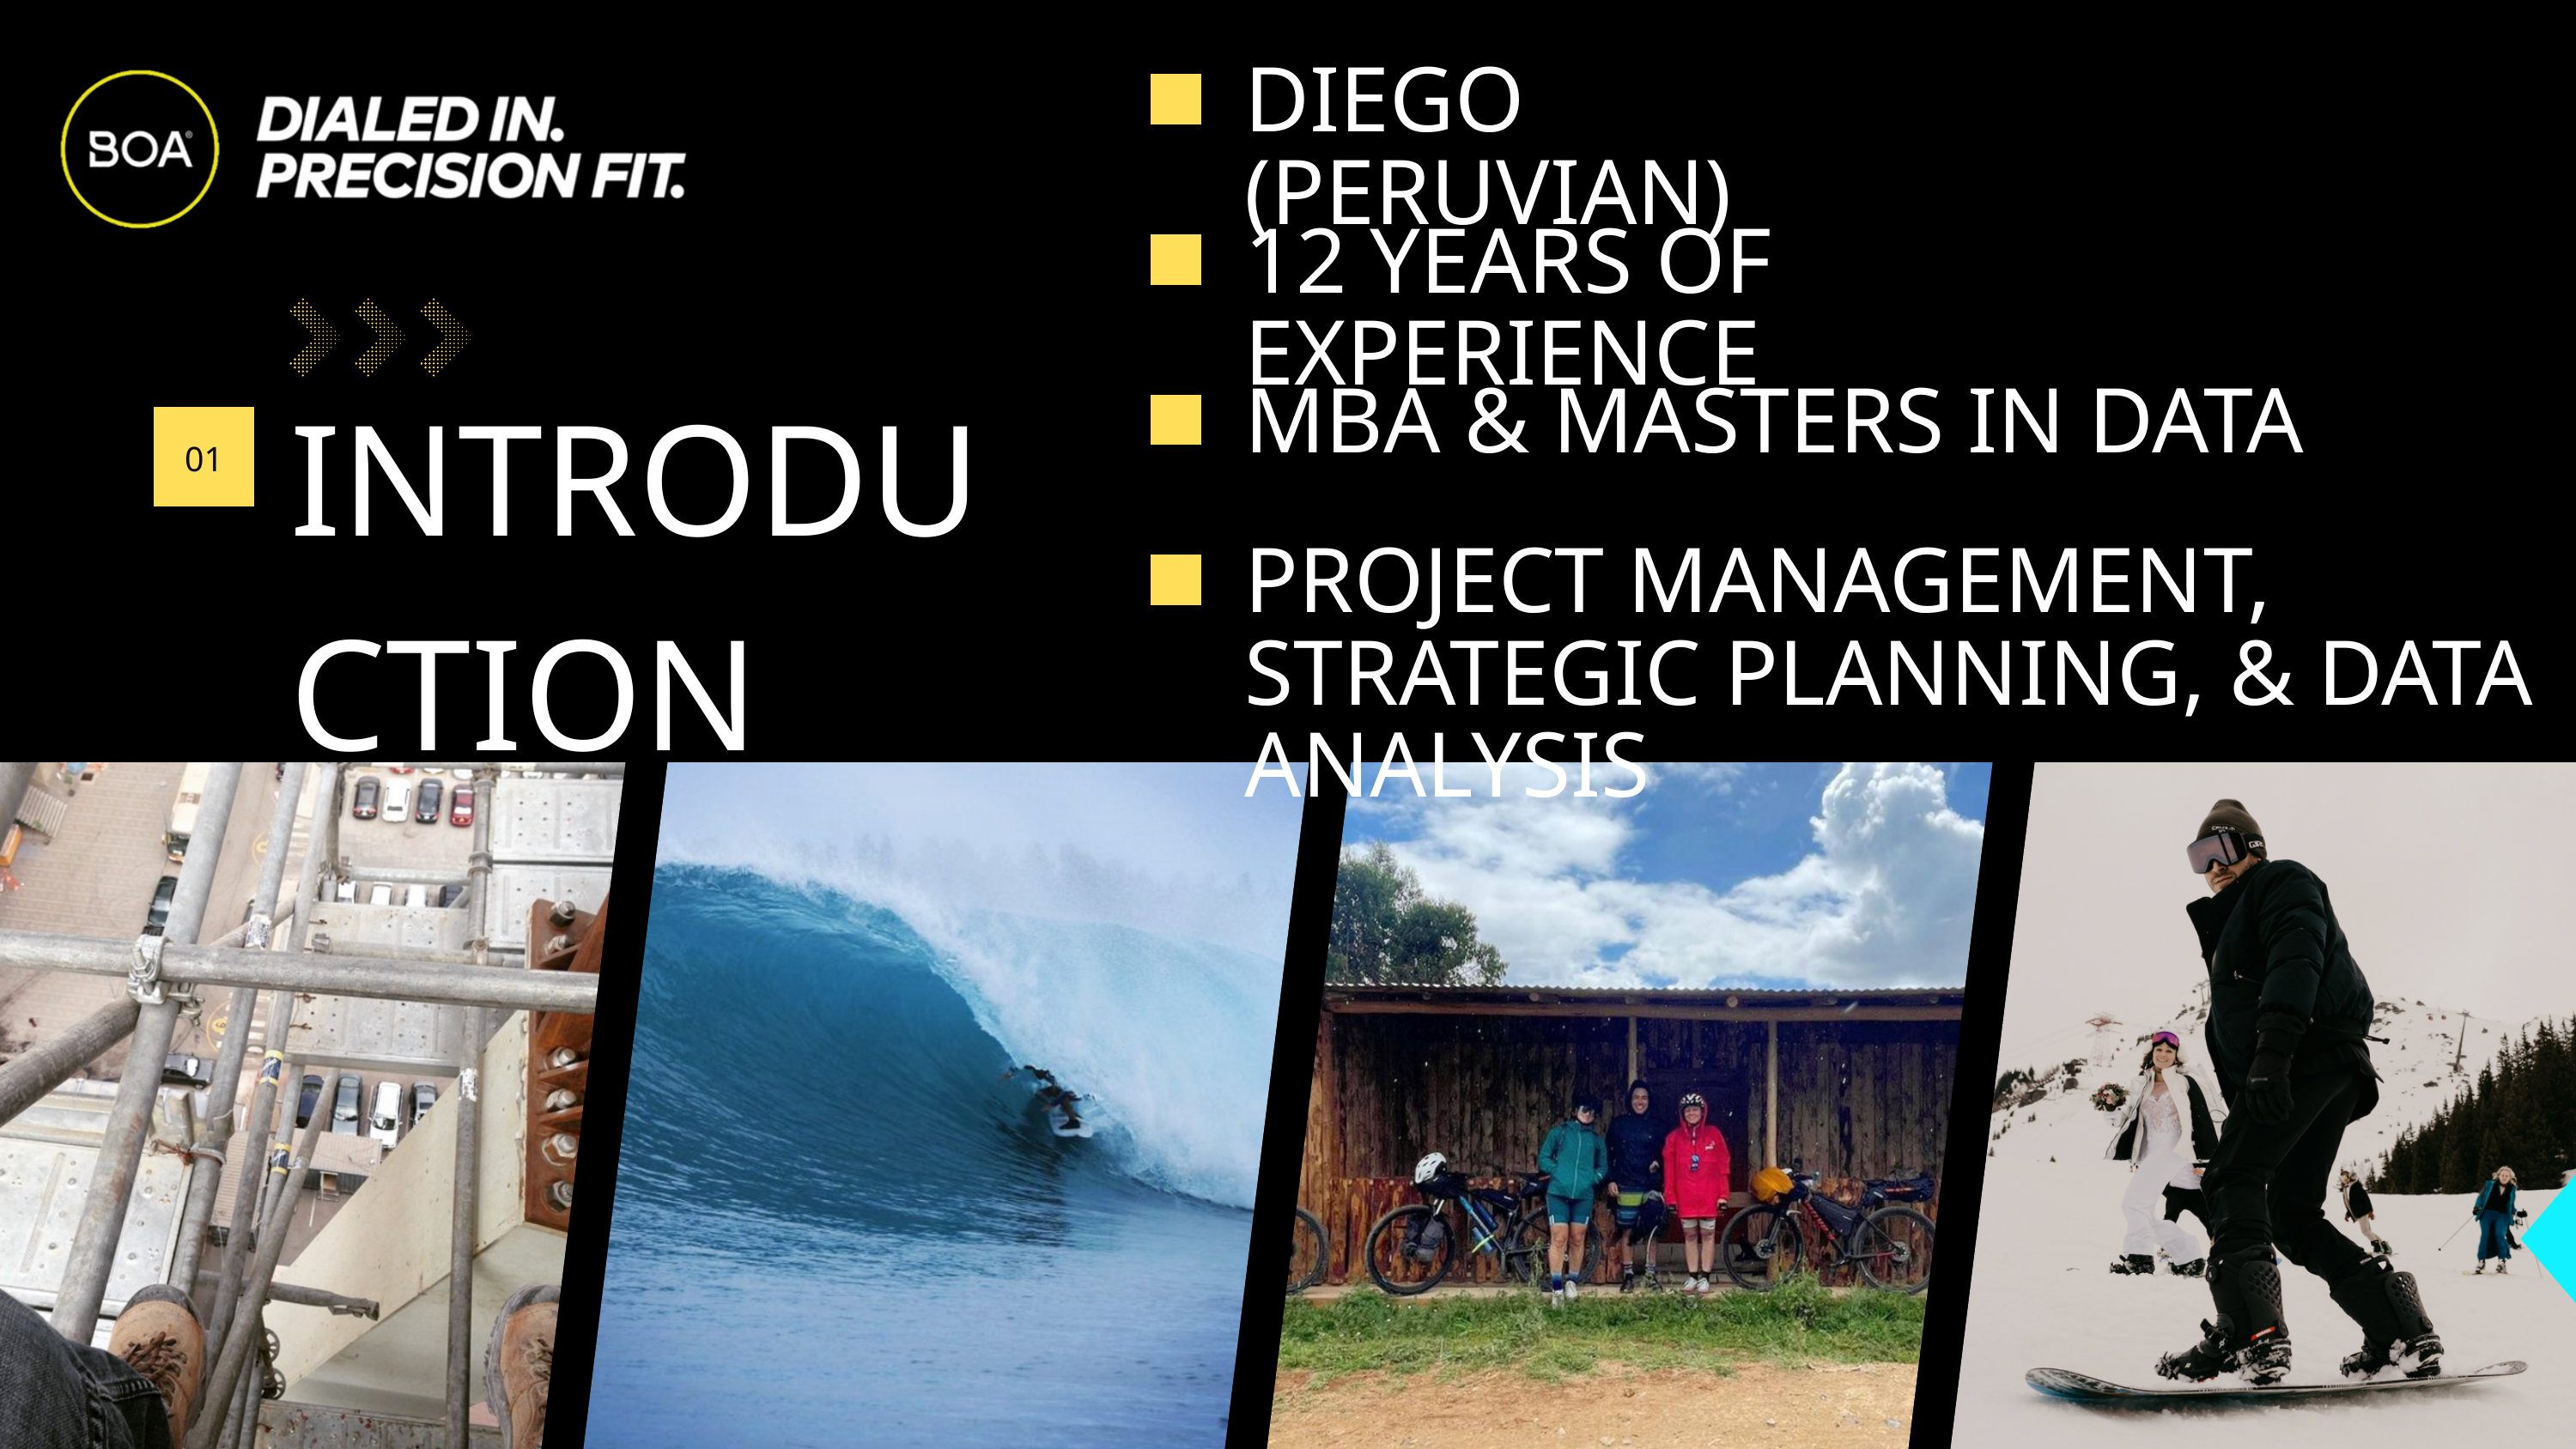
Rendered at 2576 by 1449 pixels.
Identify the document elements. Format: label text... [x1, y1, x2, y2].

text_box [289, 298, 340, 377]
text_box 12 YEARS OF EXPERIENCE [1244, 218, 2202, 379]
text_box INTRODUCTION [289, 352, 1063, 761]
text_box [1151, 394, 1201, 446]
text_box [583, 761, 1266, 1449]
text_box [420, 298, 471, 377]
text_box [1151, 555, 1201, 605]
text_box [1151, 234, 1201, 286]
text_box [1267, 761, 1949, 1449]
text_box PROJECT MANAGEMENT, STRATEGIC PLANNING, & DATA ANALYSIS [1244, 538, 2549, 761]
text_box MBA & MASTERS IN DATA [1244, 379, 2521, 471]
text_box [2483, 1210, 2576, 1267]
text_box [1950, 761, 2576, 1449]
text_box [34, 40, 238, 250]
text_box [0, 761, 581, 1449]
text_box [153, 406, 255, 507]
text_box [355, 298, 405, 377]
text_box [1151, 73, 1201, 124]
text_box DIEGO (PERUVIAN) [1244, 58, 1951, 218]
text_box [237, 68, 724, 232]
